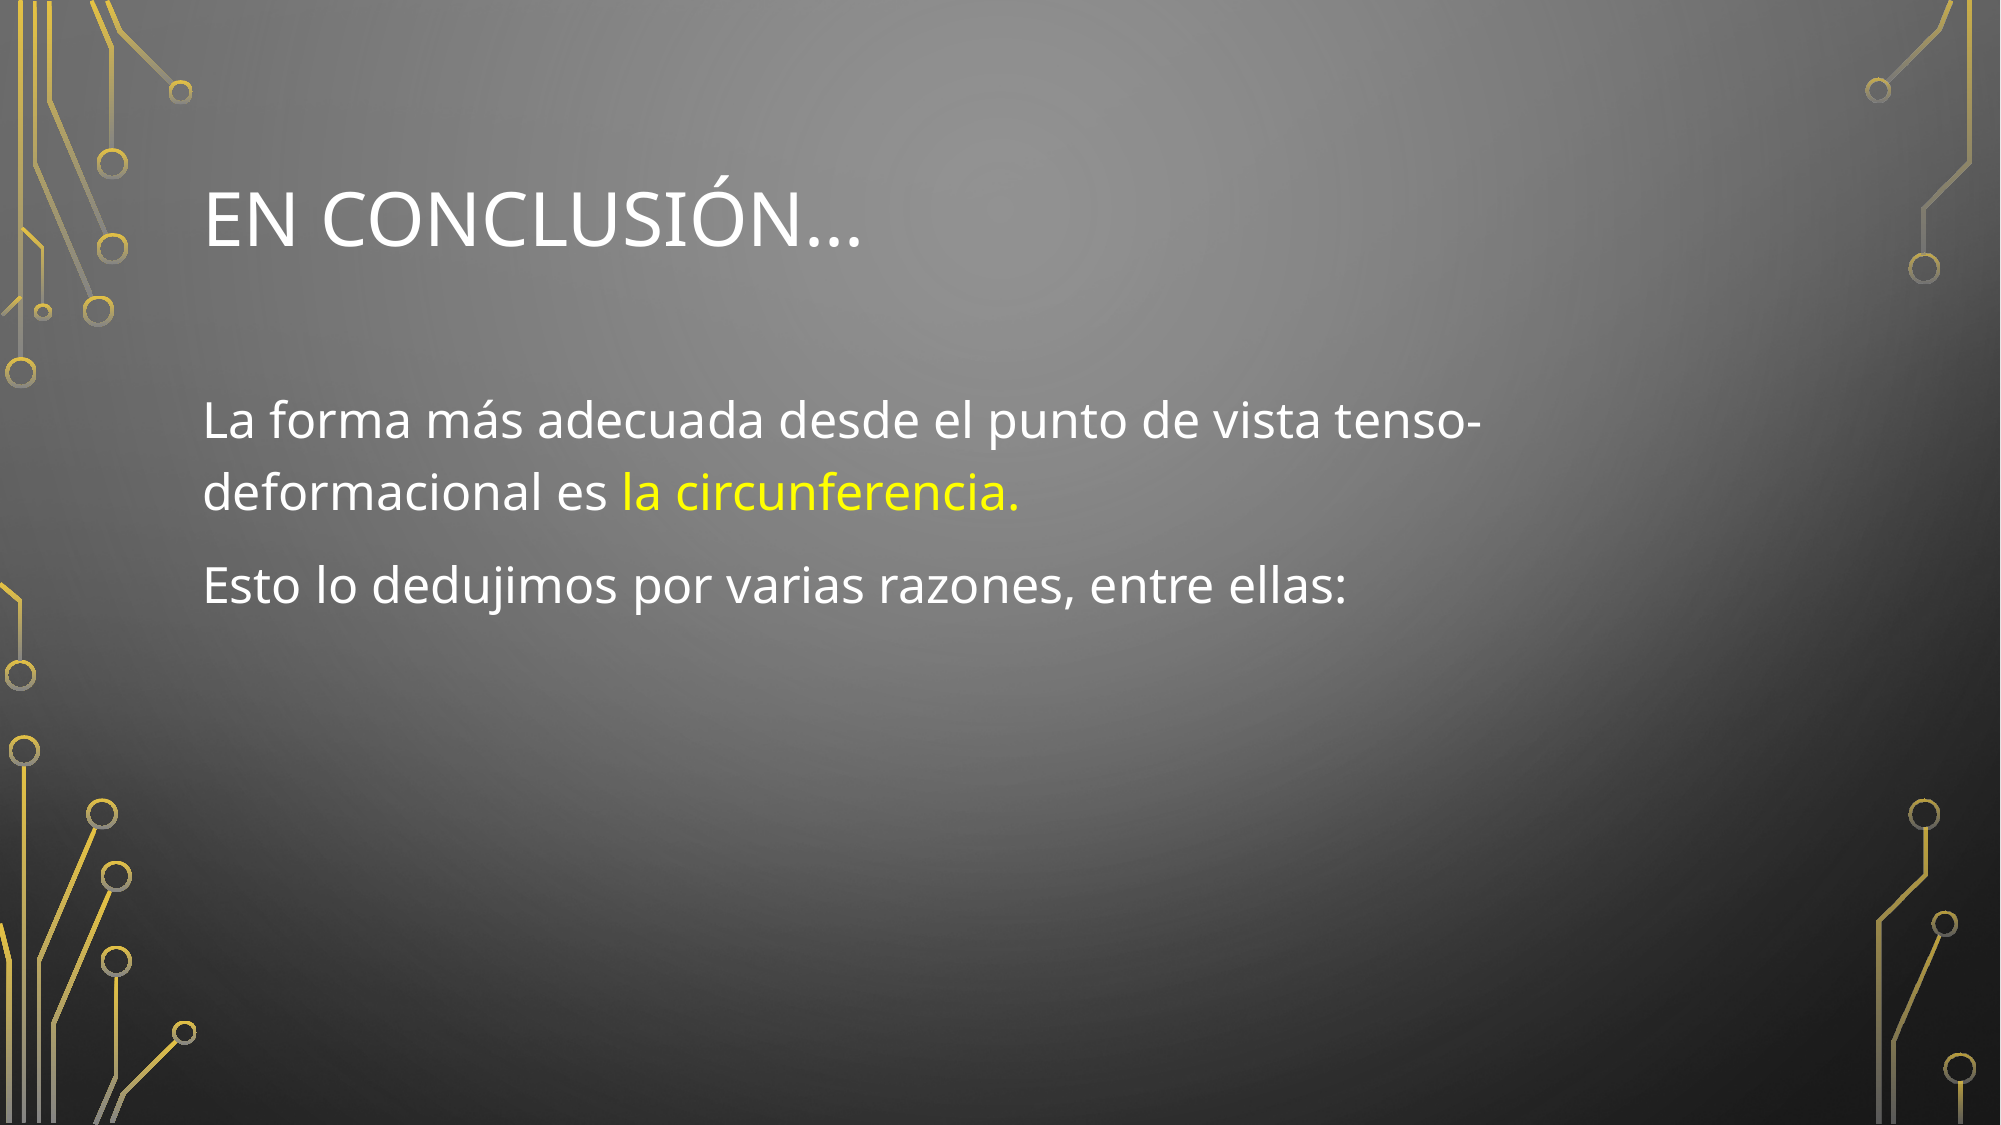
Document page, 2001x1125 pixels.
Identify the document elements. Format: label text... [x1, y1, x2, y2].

list La forma más adecuada desde el punto de vista tenso-deformacional es la circunferencia. Esto lo dedujimos por varias razones, entre ellas: [187, 369, 1813, 950]
title En conclusión... [187, 101, 1813, 344]
